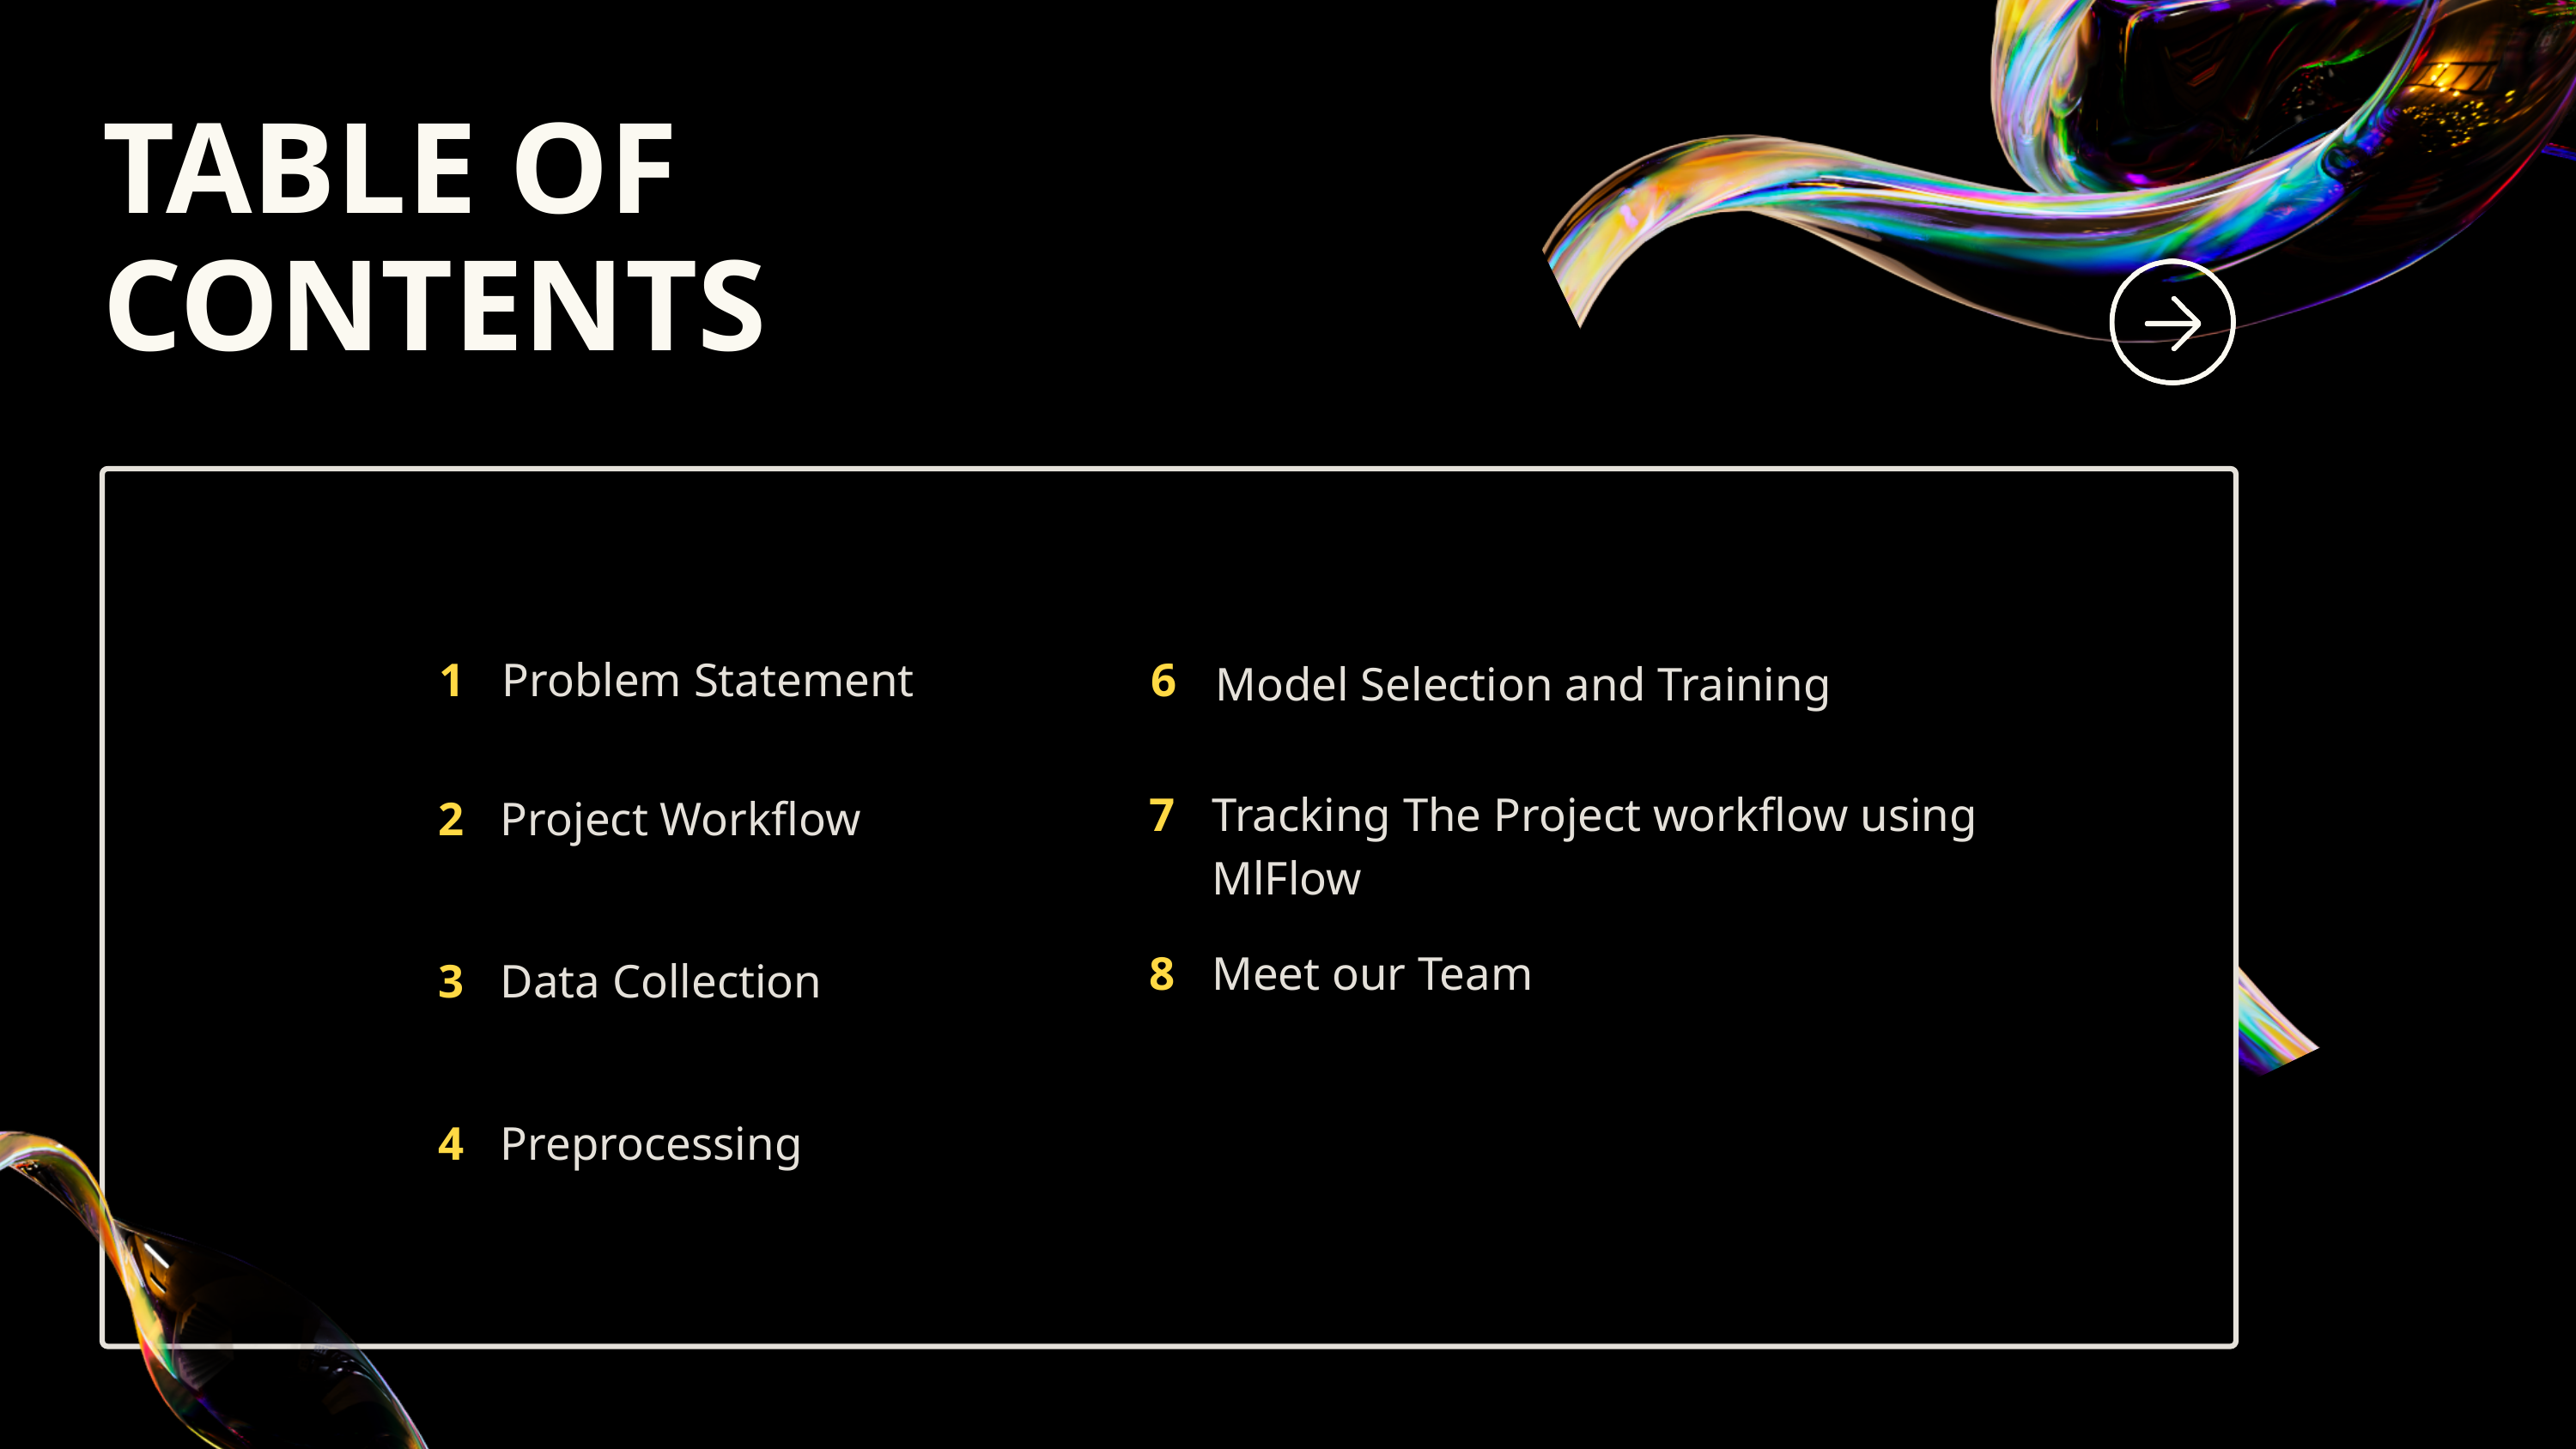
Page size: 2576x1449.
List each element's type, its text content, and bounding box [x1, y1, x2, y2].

text_box [0, 1121, 507, 1449]
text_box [101, 468, 2237, 1347]
text_box TABLE OF CONTENTS [102, 100, 1127, 376]
text_box [1498, 0, 2576, 1085]
text_box [2109, 258, 2236, 385]
